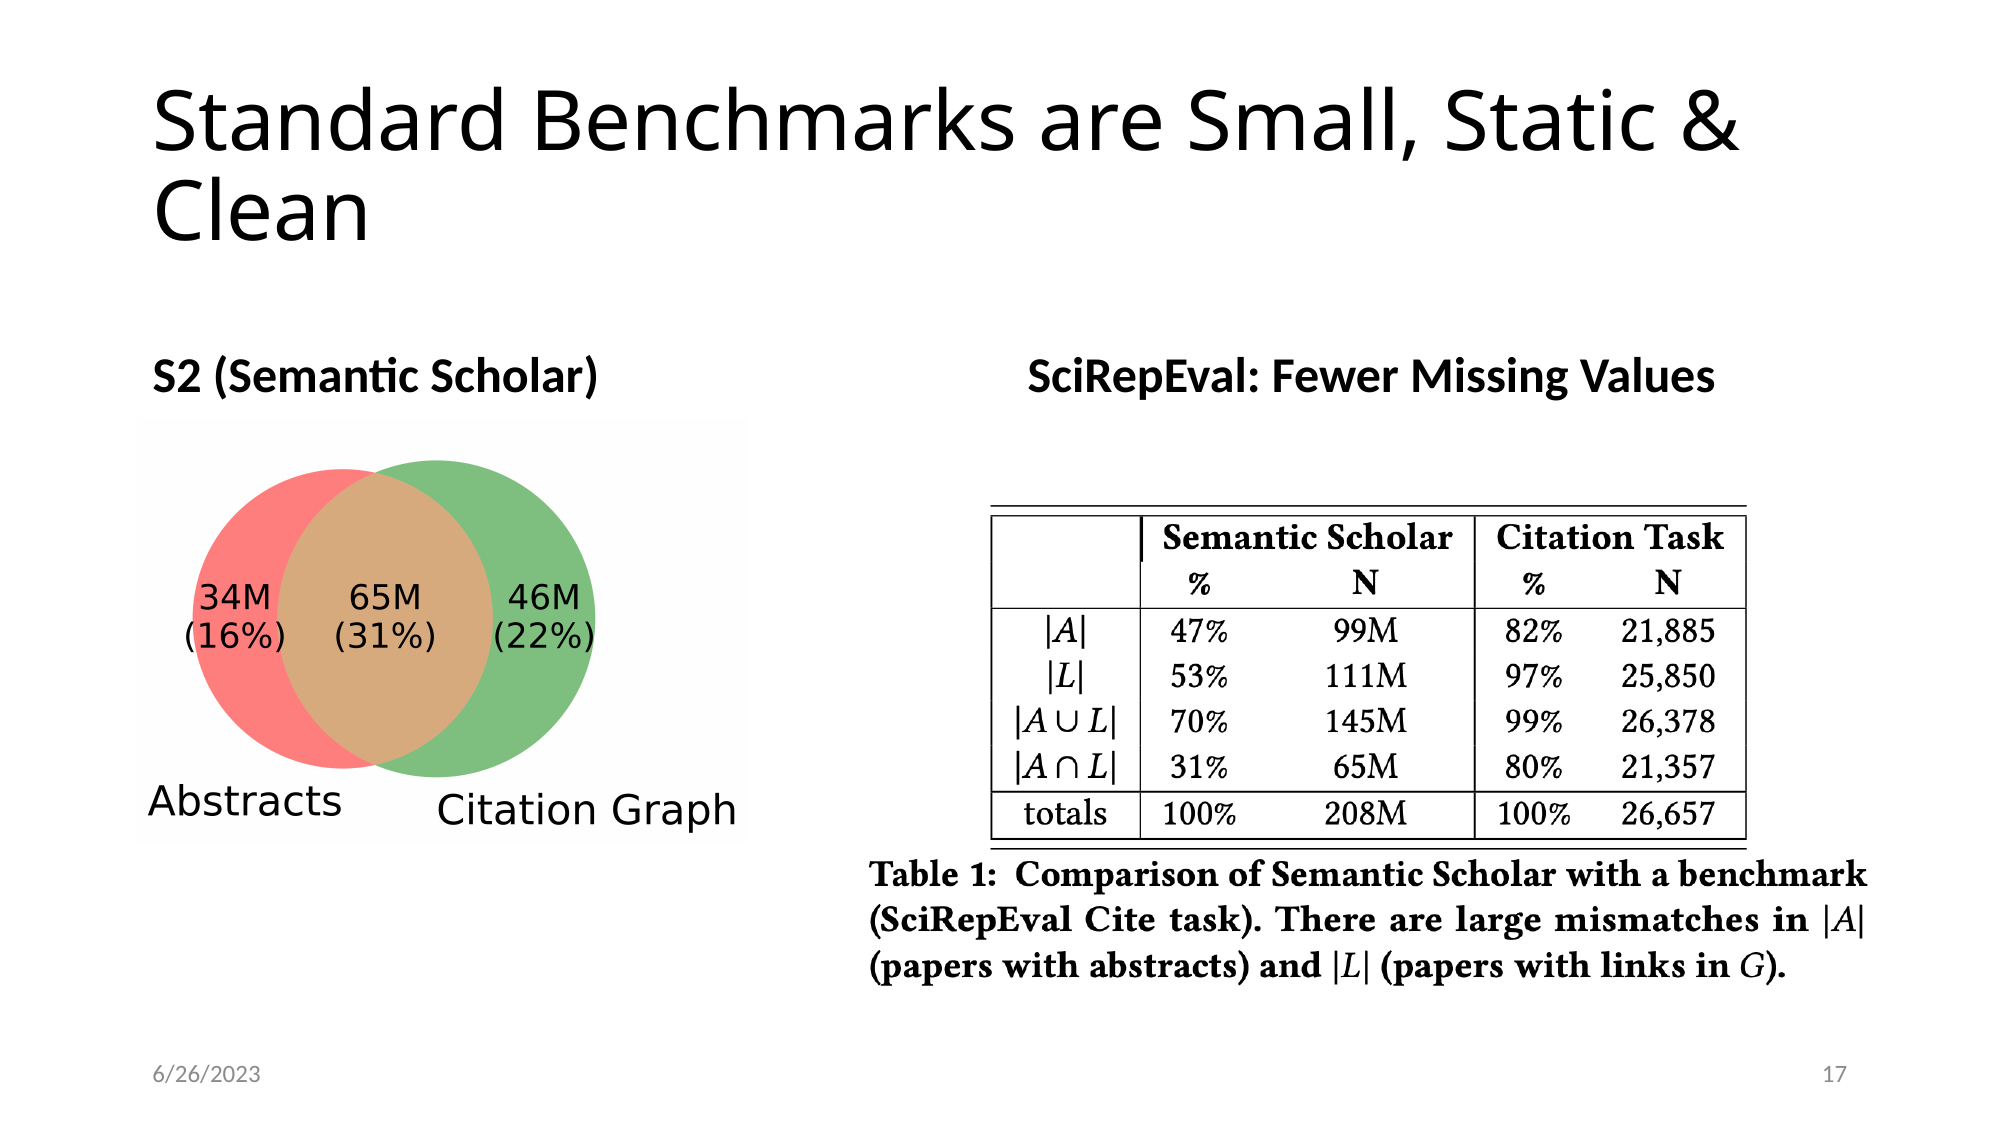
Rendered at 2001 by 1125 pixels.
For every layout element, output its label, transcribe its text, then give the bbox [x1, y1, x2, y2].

list S2 (Semantic Scholar) [137, 275, 984, 411]
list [137, 418, 748, 844]
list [810, 463, 1887, 1001]
list SciRepEval: Fewer Missing Values [1012, 275, 1863, 411]
title Standard Benchmarks are Small, Static & Clean [137, 59, 1863, 278]
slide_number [137, 1042, 588, 1103]
slide_number 17 [1412, 1042, 1863, 1103]
